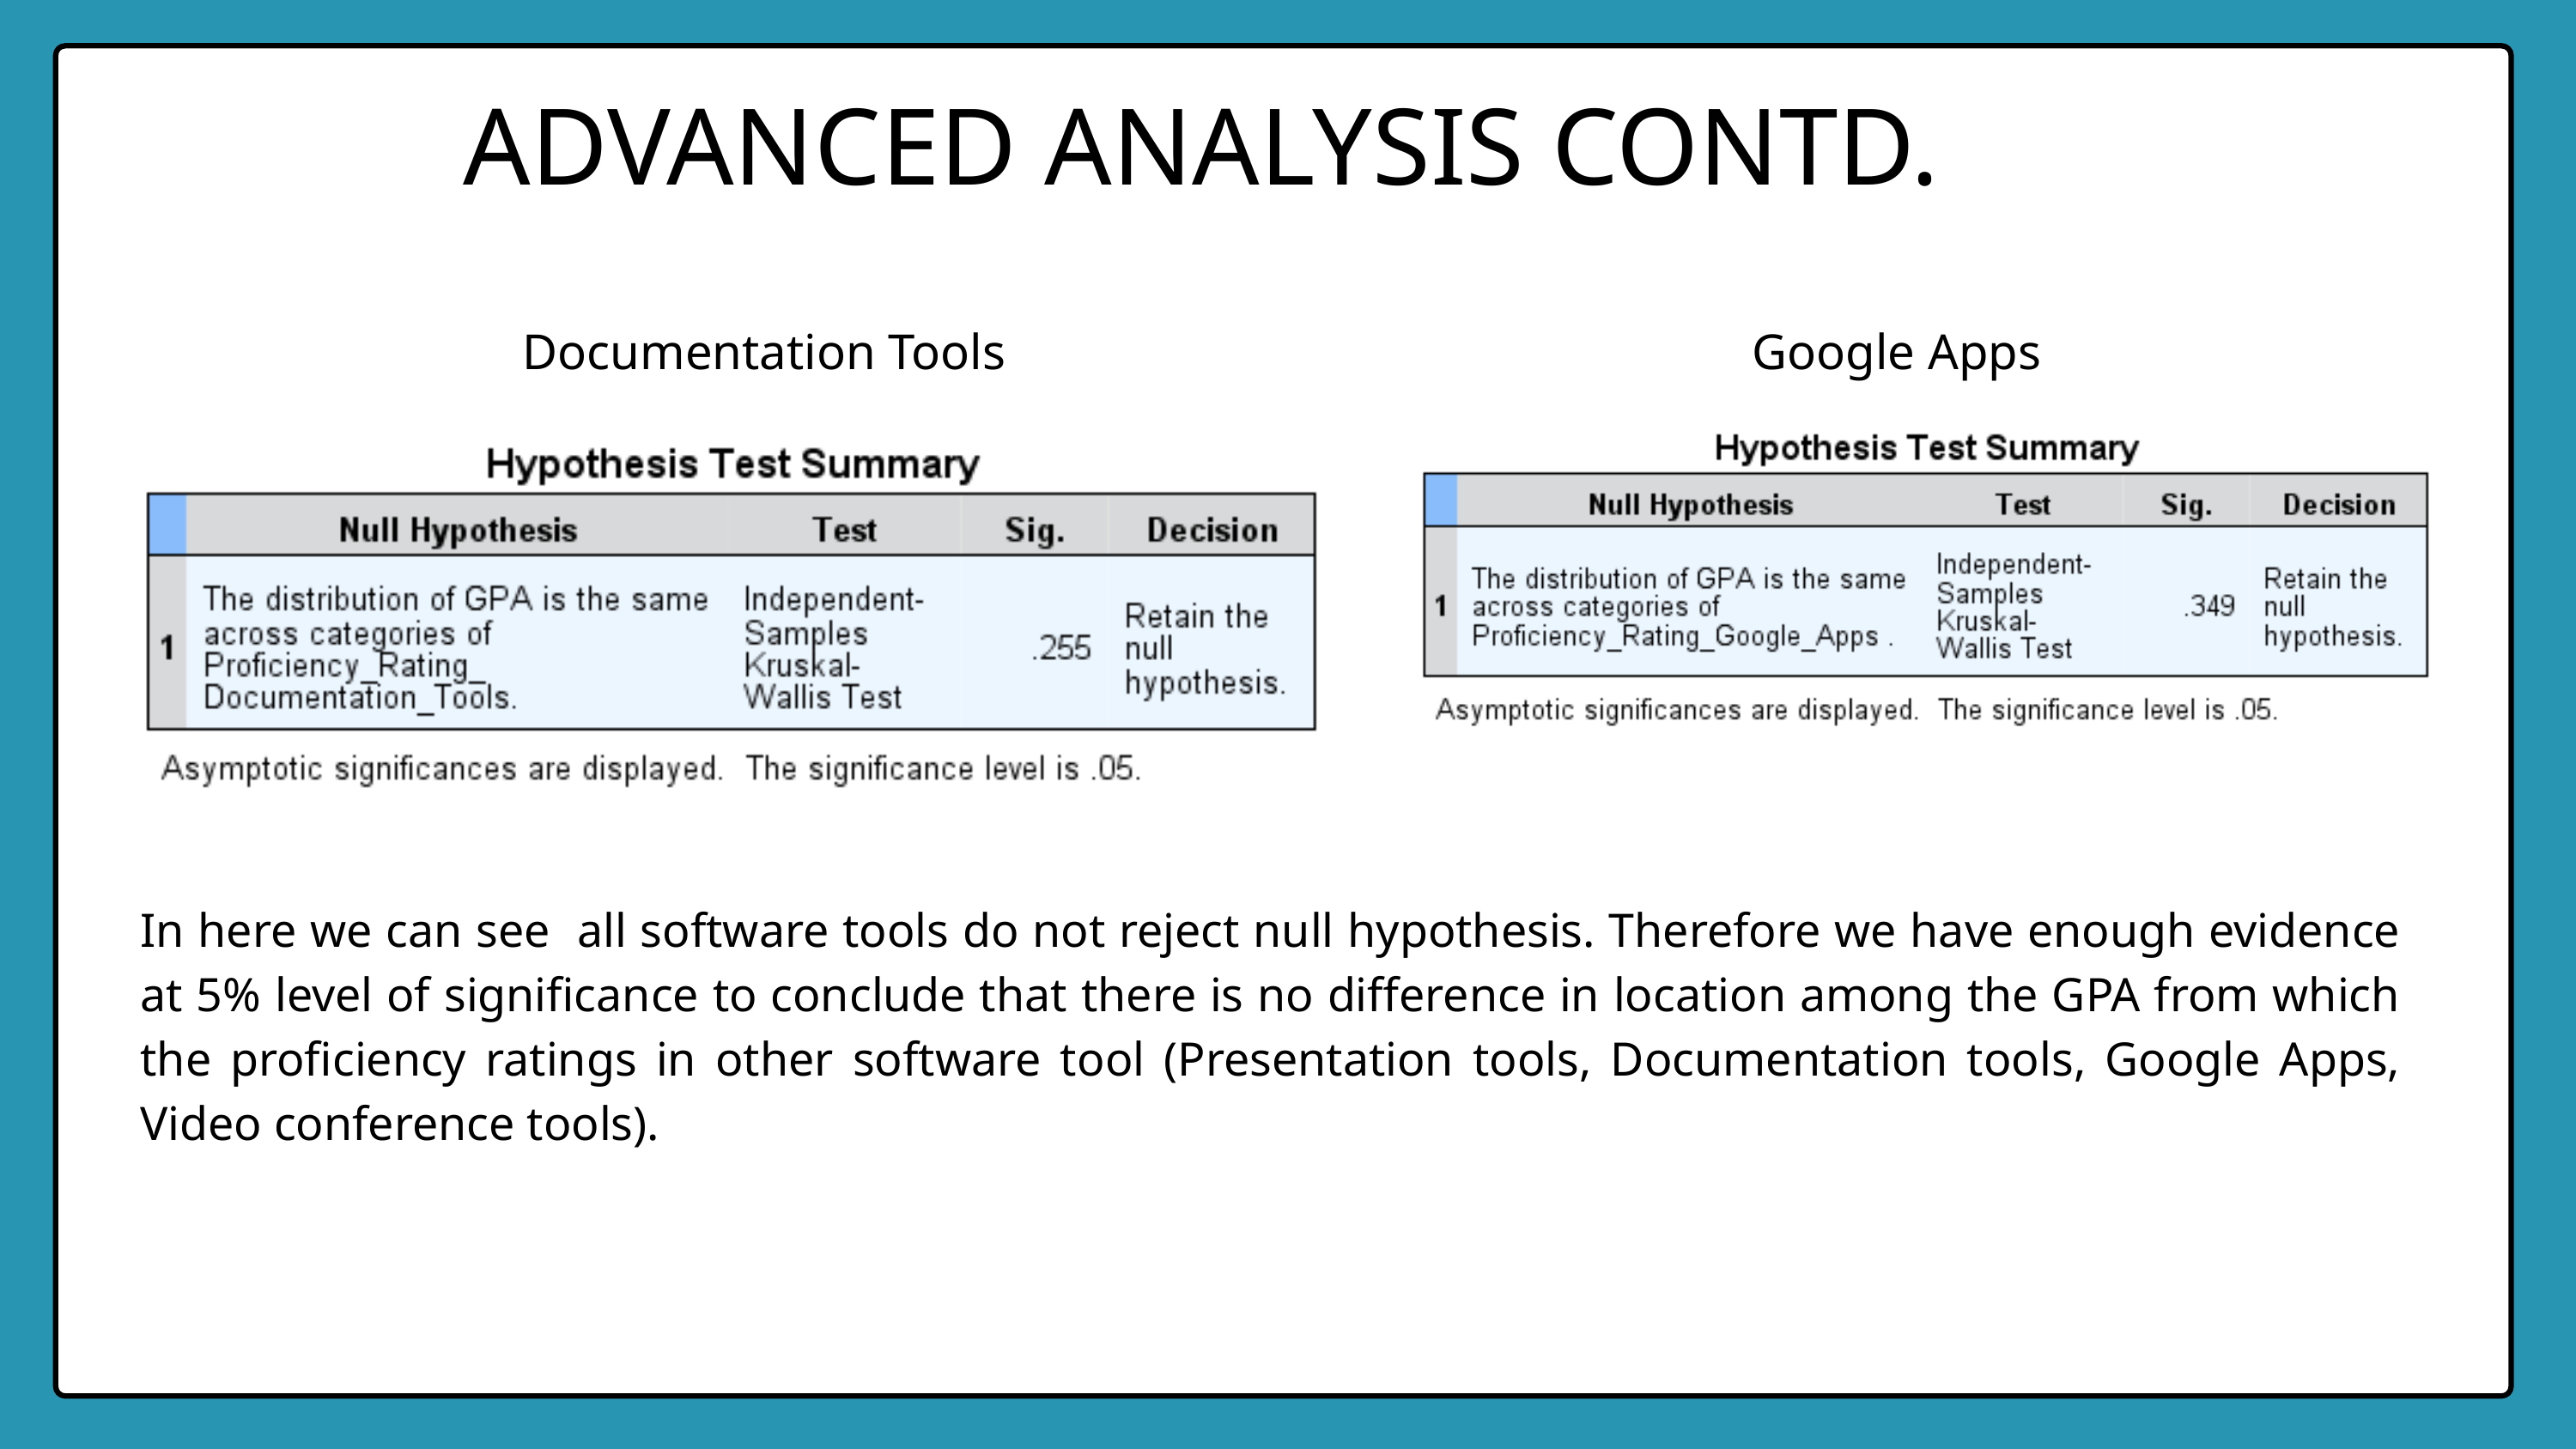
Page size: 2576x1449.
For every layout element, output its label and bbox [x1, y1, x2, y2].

text_box [55, 45, 2512, 1397]
